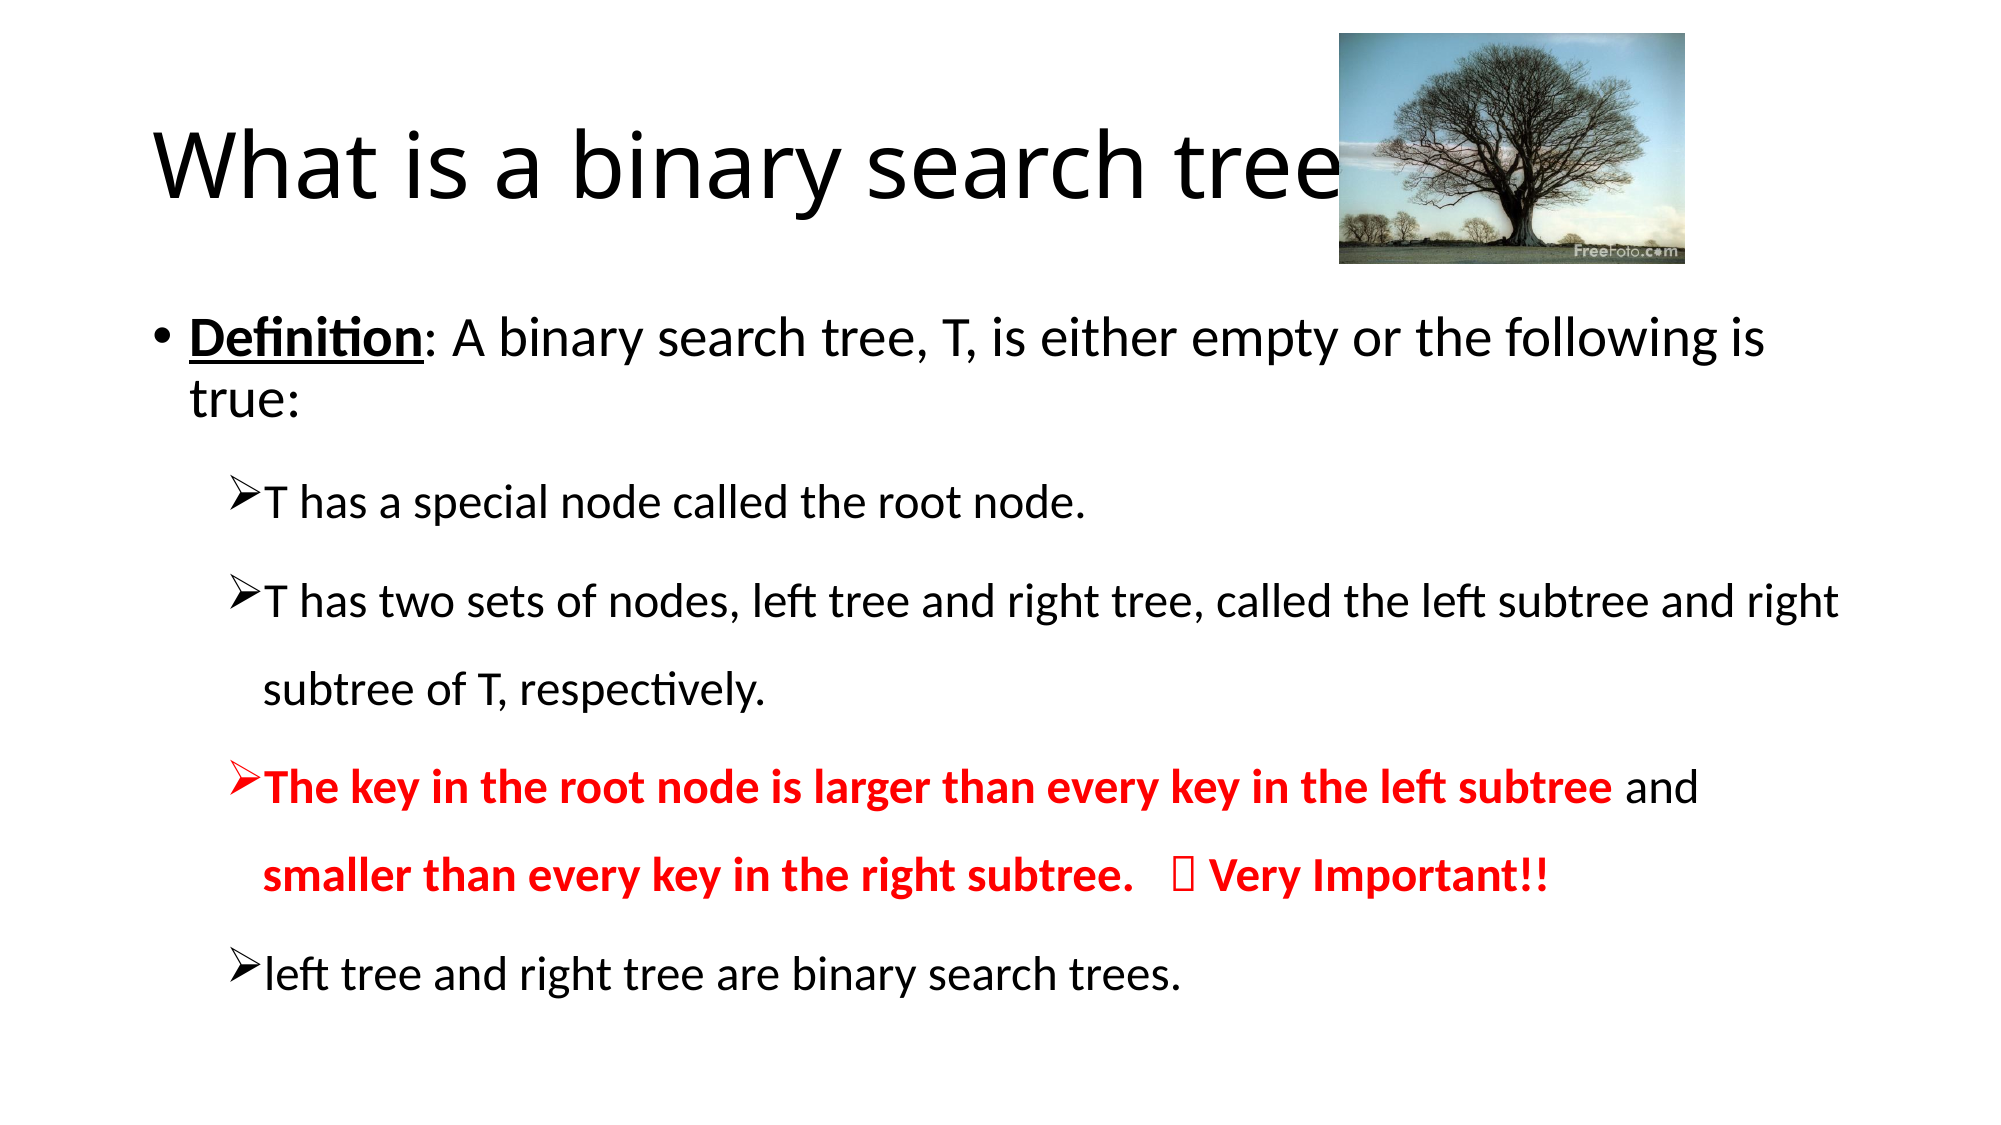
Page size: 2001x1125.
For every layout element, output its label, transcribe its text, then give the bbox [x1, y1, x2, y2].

picture [1338, 33, 1685, 264]
list Definition: A binary search tree, T, is either empty or the following is true: T has a special node called the root node. T has two sets of nodes, left tree and right tree, called the left subtree and right subtree of T, respectively. The key in the root node is larger than every key in the left subtree and smaller than every key in the right subtree.  Very Important!! left tree and right tree are binary search trees. [137, 299, 1863, 1014]
title What is a binary search tree ? [137, 59, 1863, 278]
